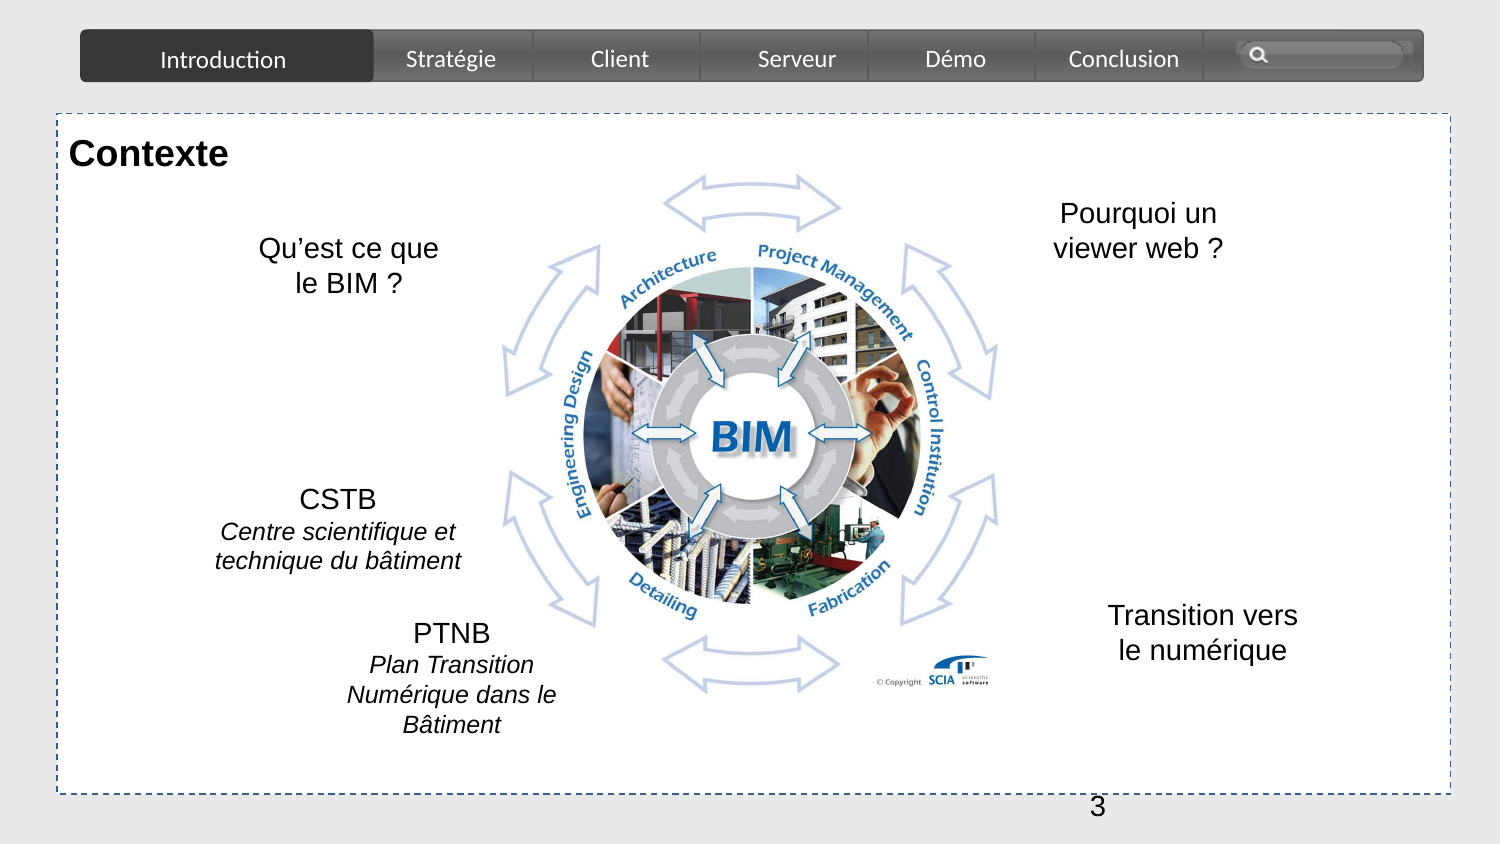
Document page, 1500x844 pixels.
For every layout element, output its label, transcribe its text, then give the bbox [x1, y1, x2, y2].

text_box Transition vers le numérique [1089, 581, 1317, 699]
text_box [370, 30, 867, 82]
text_box PTNB Plan Transition Numérique dans le Bâtiment [322, 581, 582, 772]
text_box Démo [910, 34, 1029, 76]
slide_number ‹#› [1074, 782, 1425, 827]
text_box CSTB Centre scientifique et technique du bâtiment [192, 433, 485, 622]
text_box [869, 30, 1202, 82]
text_box [1204, 30, 1424, 82]
text_box Pourquoi un viewer web ? [1012, 179, 1265, 279]
text_box CSTB [56, 113, 1451, 794]
text_box Serveur [743, 34, 862, 76]
picture [1235, 40, 1414, 73]
text_box Contexte [53, 113, 1013, 226]
text_box Conclusion [1053, 34, 1196, 76]
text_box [502, 173, 998, 700]
text_box Client [575, 34, 695, 76]
text_box Stratégie [391, 34, 530, 76]
text_box Qu’est ce que le BIM ? [235, 214, 463, 348]
text_box Introduction [145, 35, 323, 77]
text_box [80, 30, 373, 82]
